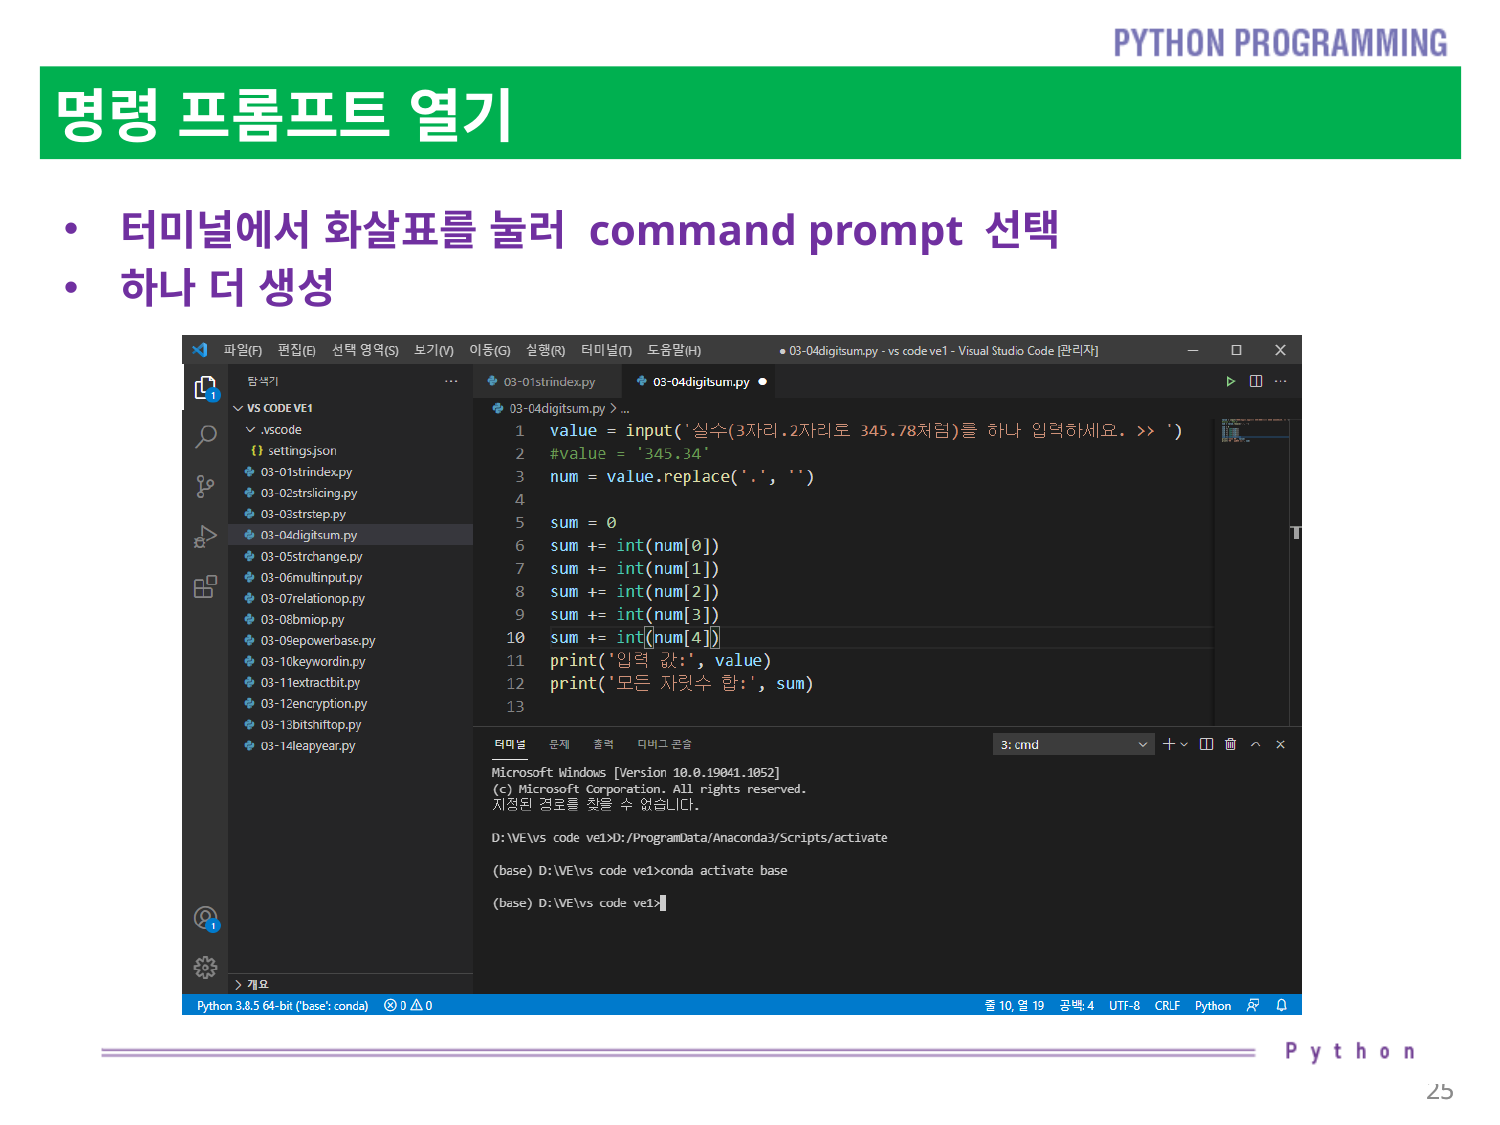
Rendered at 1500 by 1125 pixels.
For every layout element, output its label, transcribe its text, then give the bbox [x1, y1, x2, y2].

picture [1106, 13, 1462, 66]
list 터미널에서 화살표를 눌러 command prompt 선택 하나 더 생성 [48, 195, 1461, 1041]
picture [182, 335, 1302, 1015]
title 명령 프롬프트 열기 [39, 76, 1444, 152]
picture [18, 1020, 1483, 1084]
slide_number 25 [1119, 1071, 1470, 1112]
